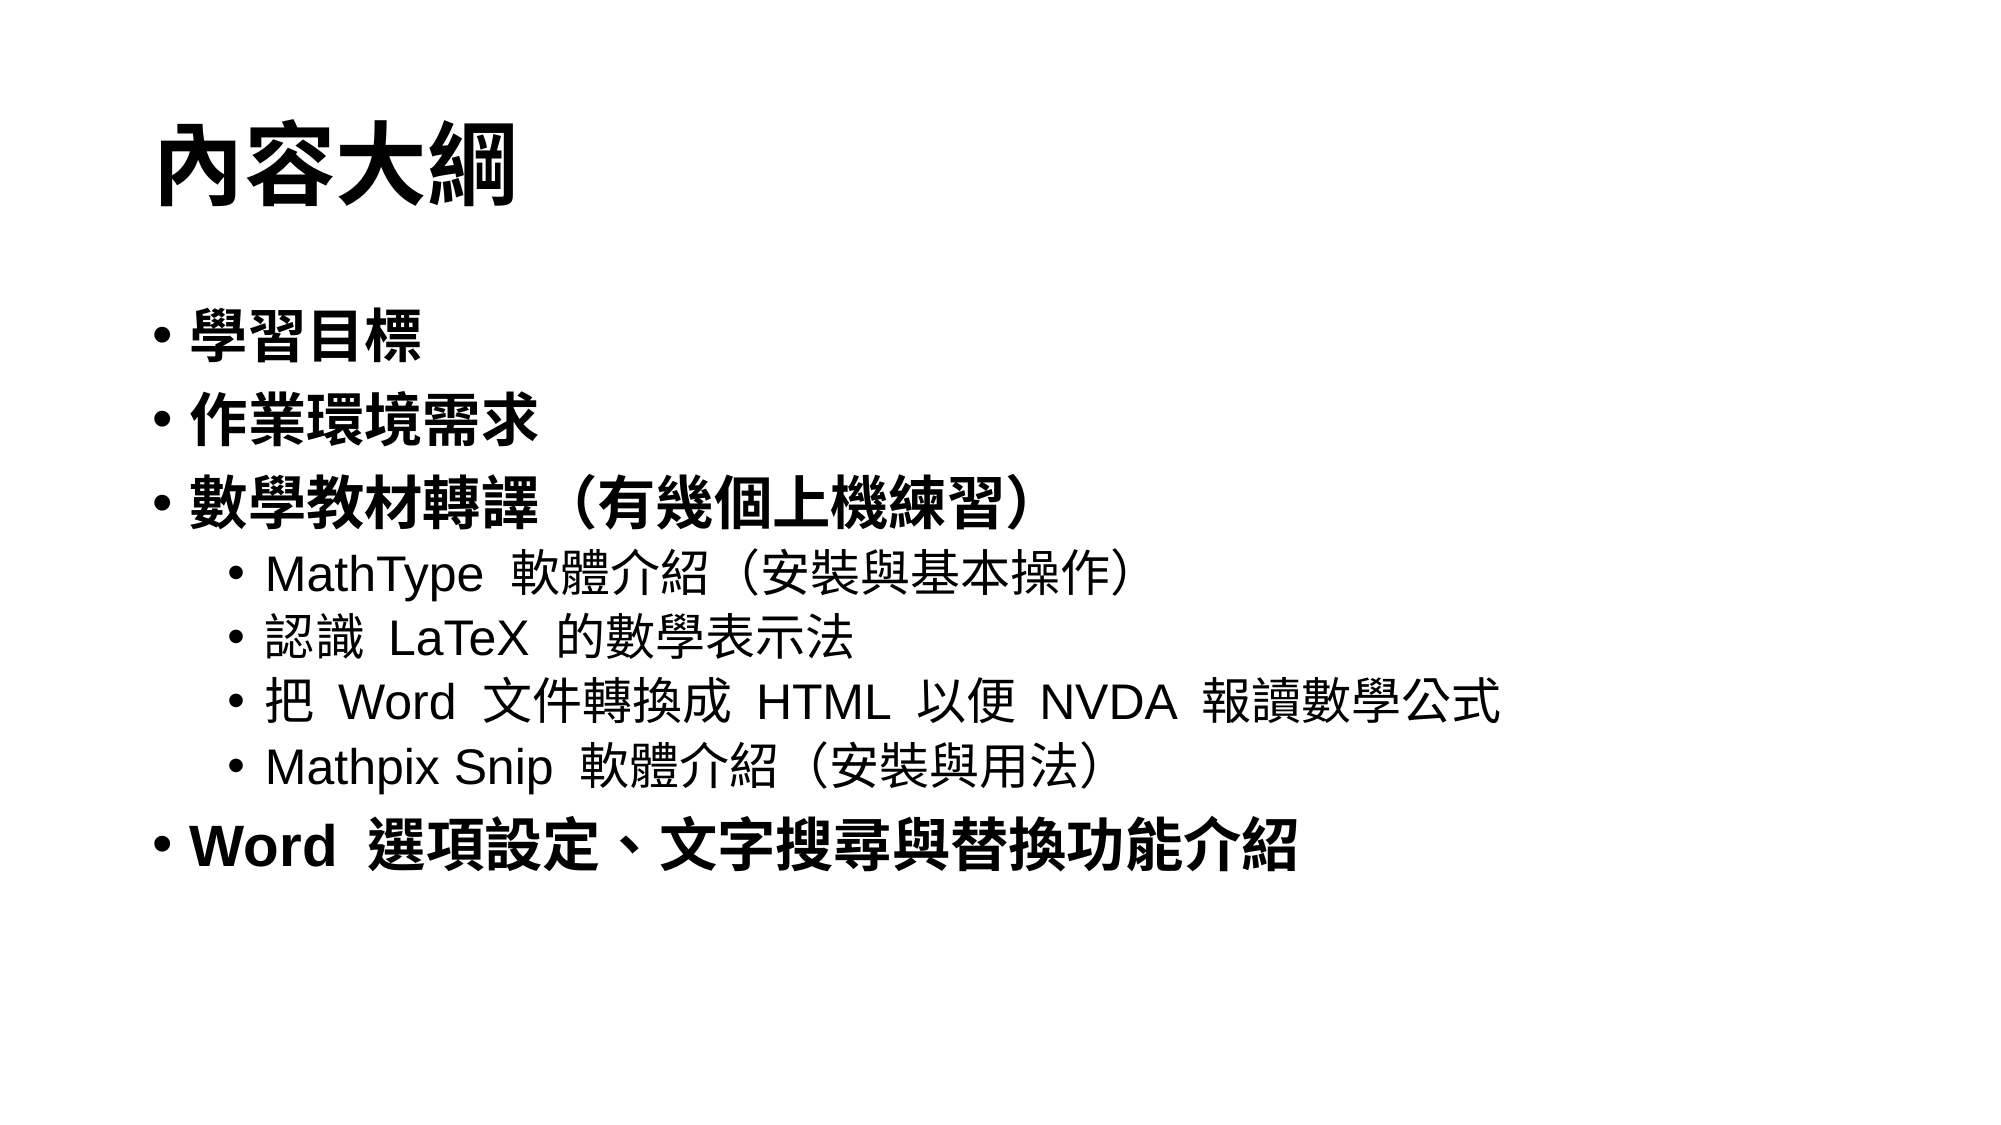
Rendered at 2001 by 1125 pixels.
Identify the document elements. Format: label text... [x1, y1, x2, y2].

title 內容大綱 [137, 59, 1863, 278]
list 學習目標 作業環境需求 數學教材轉譯（有幾個上機練習） MathType 軟體介紹（安裝與基本操作） 認識 LaTeX 的數學表示法 把 Word 文件轉換成 HTML 以便 NVDA 報讀數學公式 Mathpix Snip 軟體介紹（安裝與用法） Word 選項設定、文字搜尋與替換功能介紹 [137, 299, 1863, 1014]
